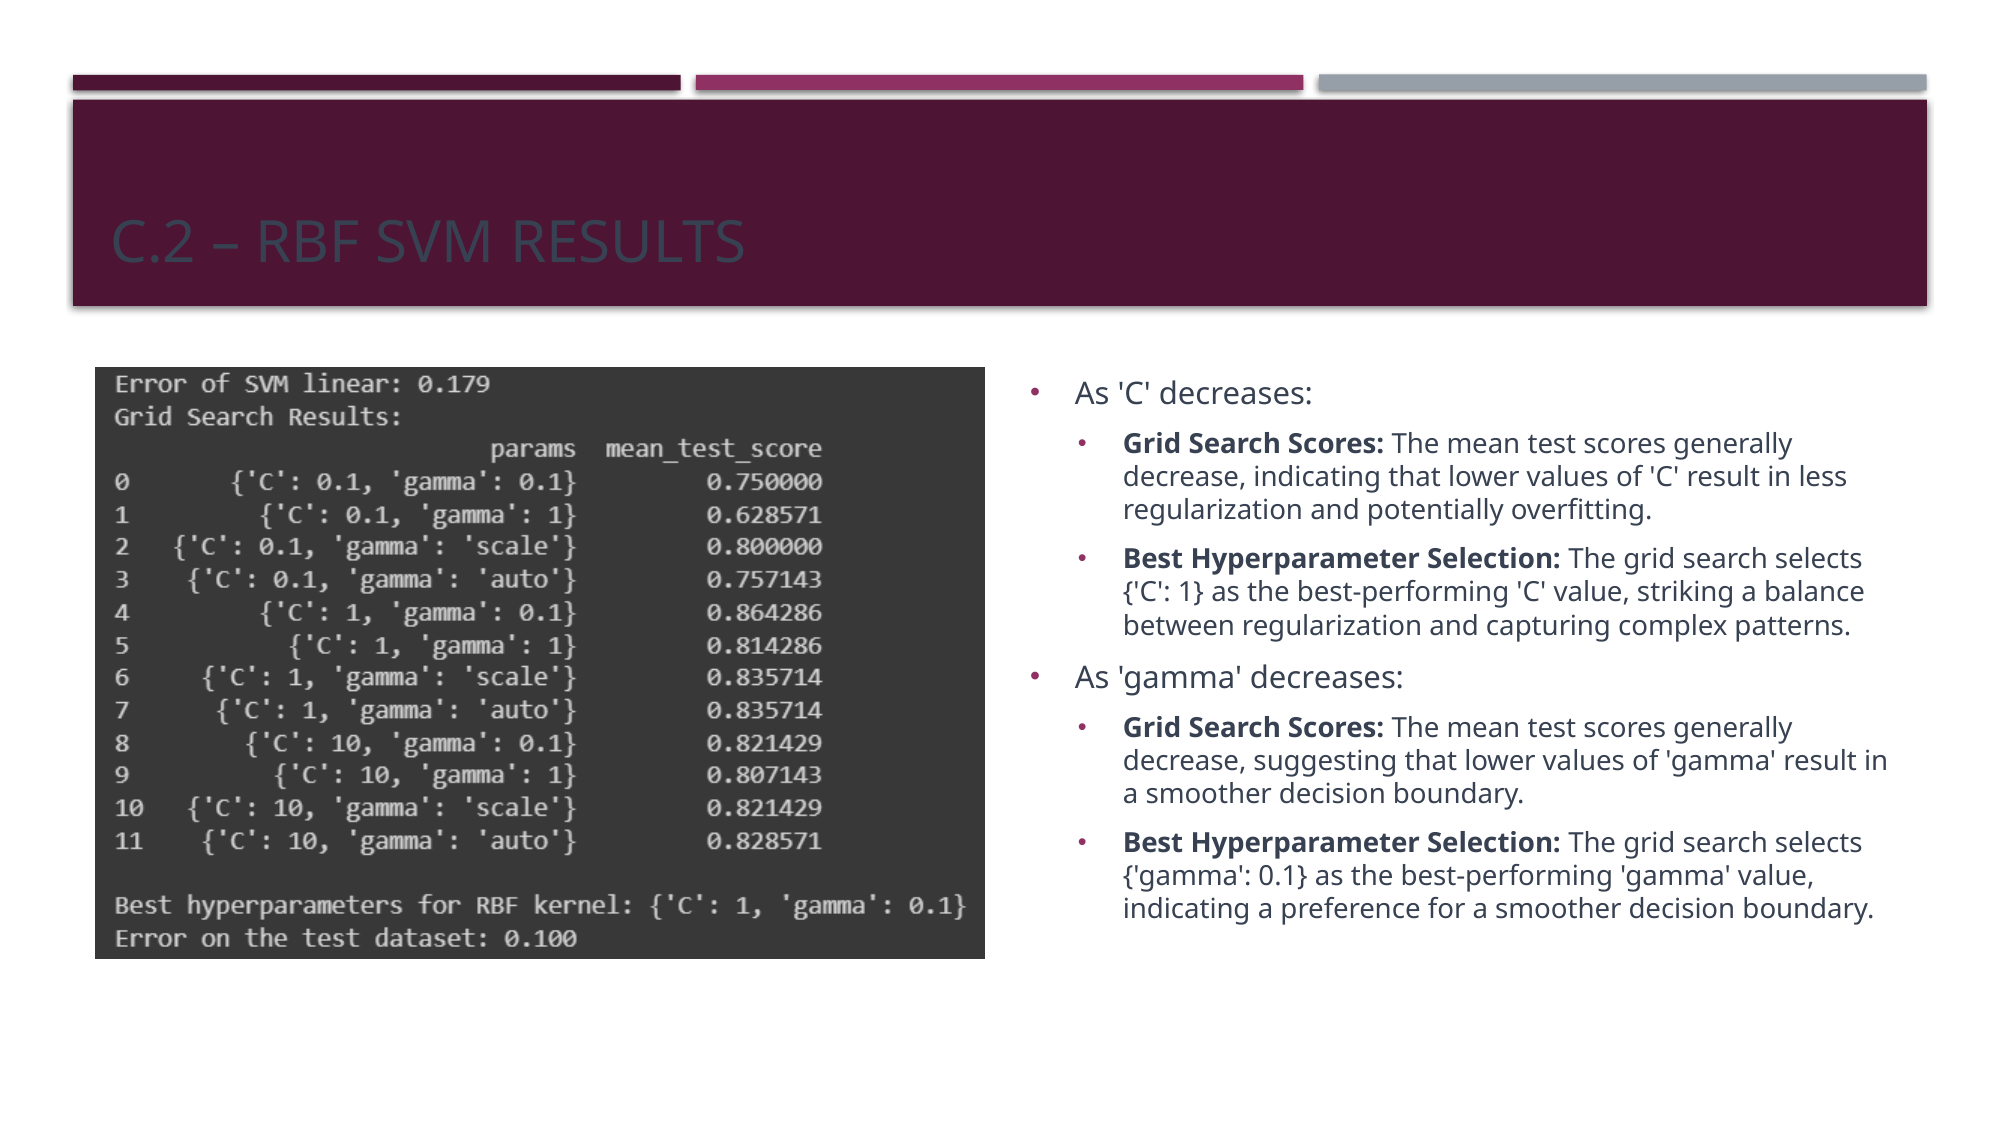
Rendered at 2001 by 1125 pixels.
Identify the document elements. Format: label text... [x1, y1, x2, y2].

title c.2 – rbf svm results [95, 119, 1905, 282]
list As 'C' decreases: Grid Search Scores: The mean test scores generally decrease, indicating that lower values of 'C' result in less regularization and potentially overfitting. Best Hyperparameter Selection: The grid search selects {'C': 1} as the best-performing 'C' value, striking a balance between regularization and capturing complex patterns. As 'gamma' decreases: Grid Search Scores: The mean test scores generally decrease, suggesting that lower values of 'gamma' result in a smoother decision boundary. Best Hyperparameter Selection: The grid search selects {'gamma': 0.1} as the best-performing 'gamma' value, indicating a preference for a smoother decision boundary. [1015, 365, 1905, 962]
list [94, 367, 986, 960]
